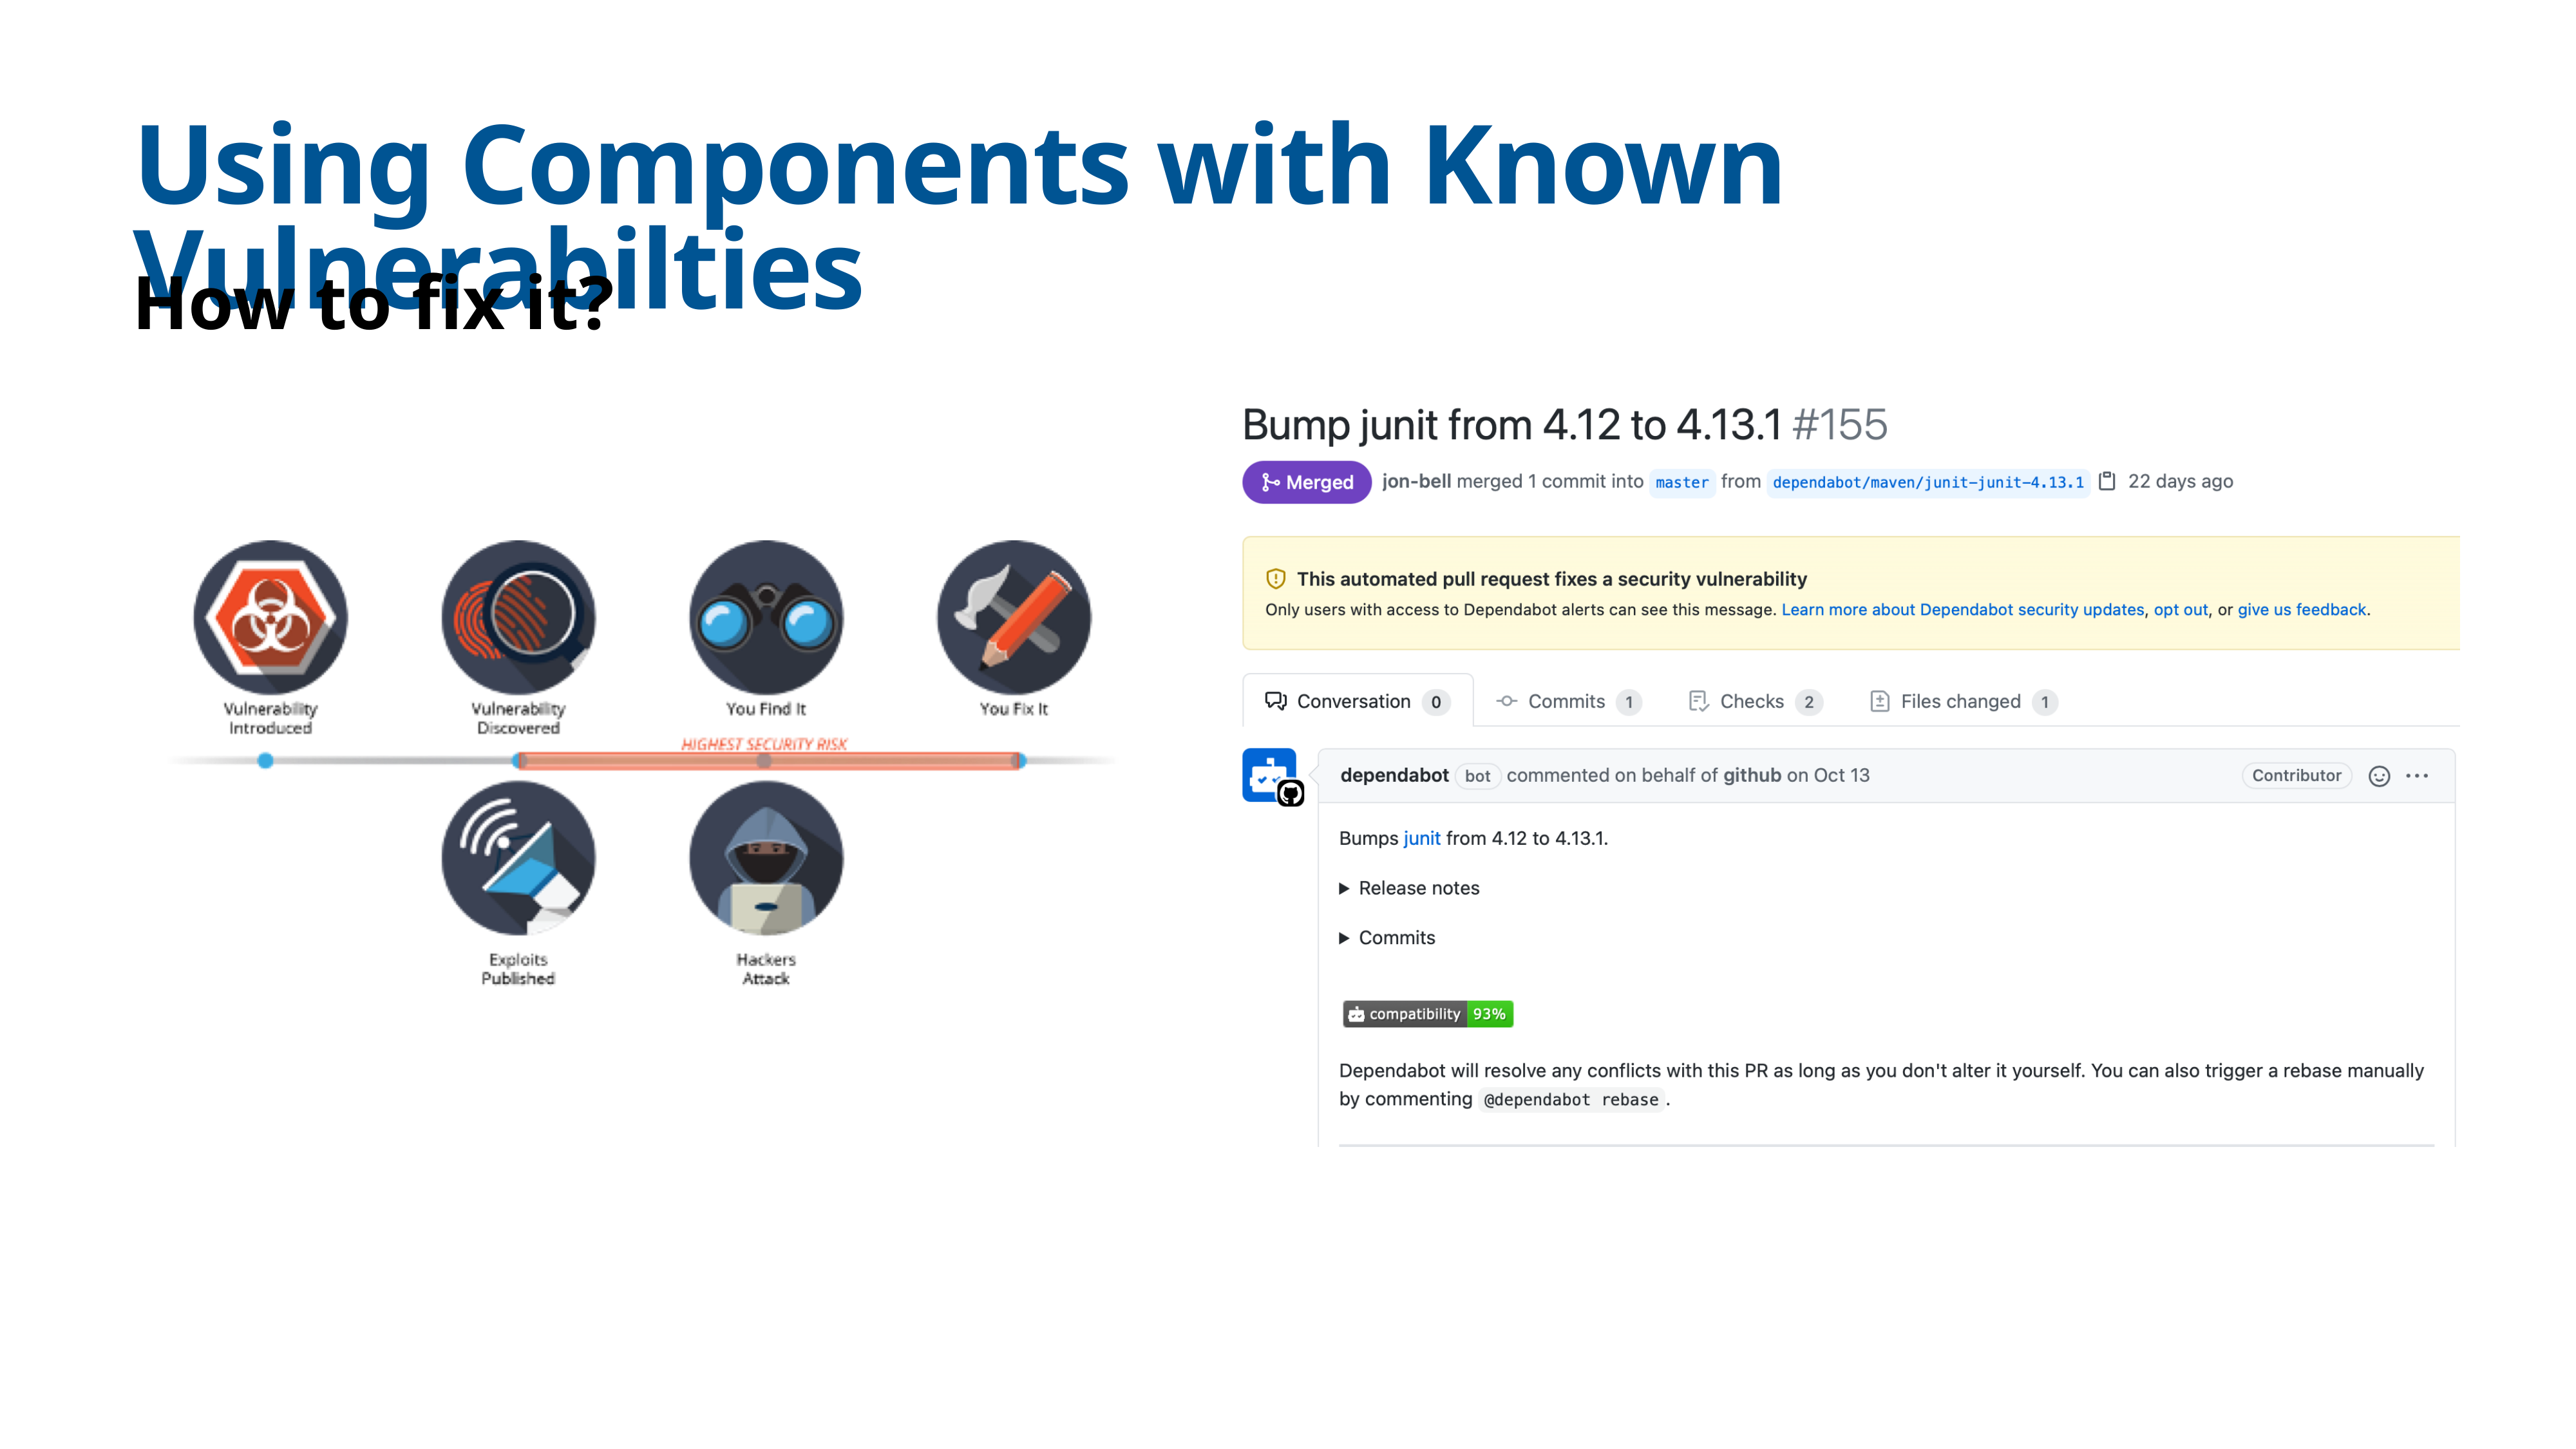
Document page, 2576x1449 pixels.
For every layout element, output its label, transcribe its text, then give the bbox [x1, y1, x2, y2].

title Using Components with Known Vulnerabilties [127, 113, 2449, 250]
list How to fix it? [127, 250, 2449, 350]
picture [167, 540, 1119, 994]
picture [1221, 388, 2460, 1147]
